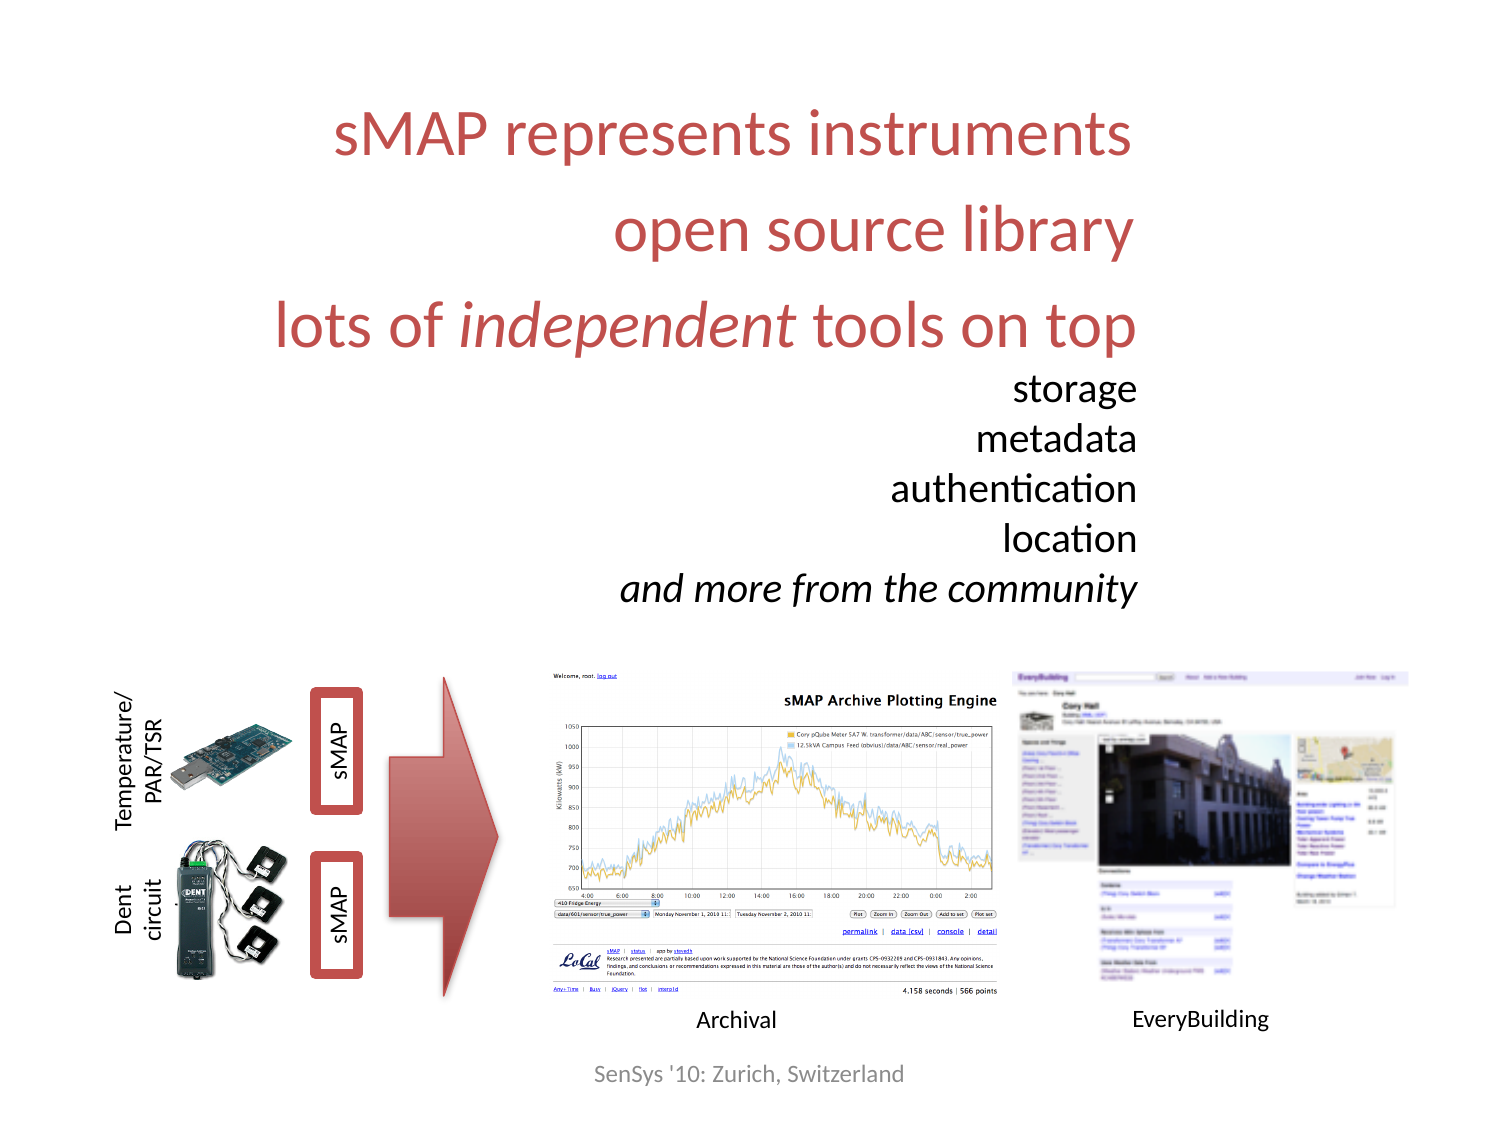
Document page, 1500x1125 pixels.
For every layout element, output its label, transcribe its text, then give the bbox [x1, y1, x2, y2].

picture [169, 720, 294, 794]
text_box sMAP [313, 854, 360, 976]
footer SenSys '10: Zurich, Switzerland [512, 1042, 988, 1103]
text_box sMAP represents instruments [318, 81, 1149, 176]
picture [1012, 670, 1411, 988]
text_box Dent circuit meter [76, 815, 226, 1006]
text_box [388, 676, 499, 997]
picture [174, 837, 288, 980]
text_box open source library [598, 177, 1150, 272]
text_box Temperature/ PAR/TSR [99, 625, 174, 899]
text_box EveryBuilding [1117, 996, 1285, 1040]
text_box sMAP [313, 691, 360, 812]
text_box lots of independent tools on top storage metadata authentication location and more from the community [245, 273, 1153, 618]
text_box Archival [681, 1009, 793, 1041]
picture [549, 670, 1000, 1000]
